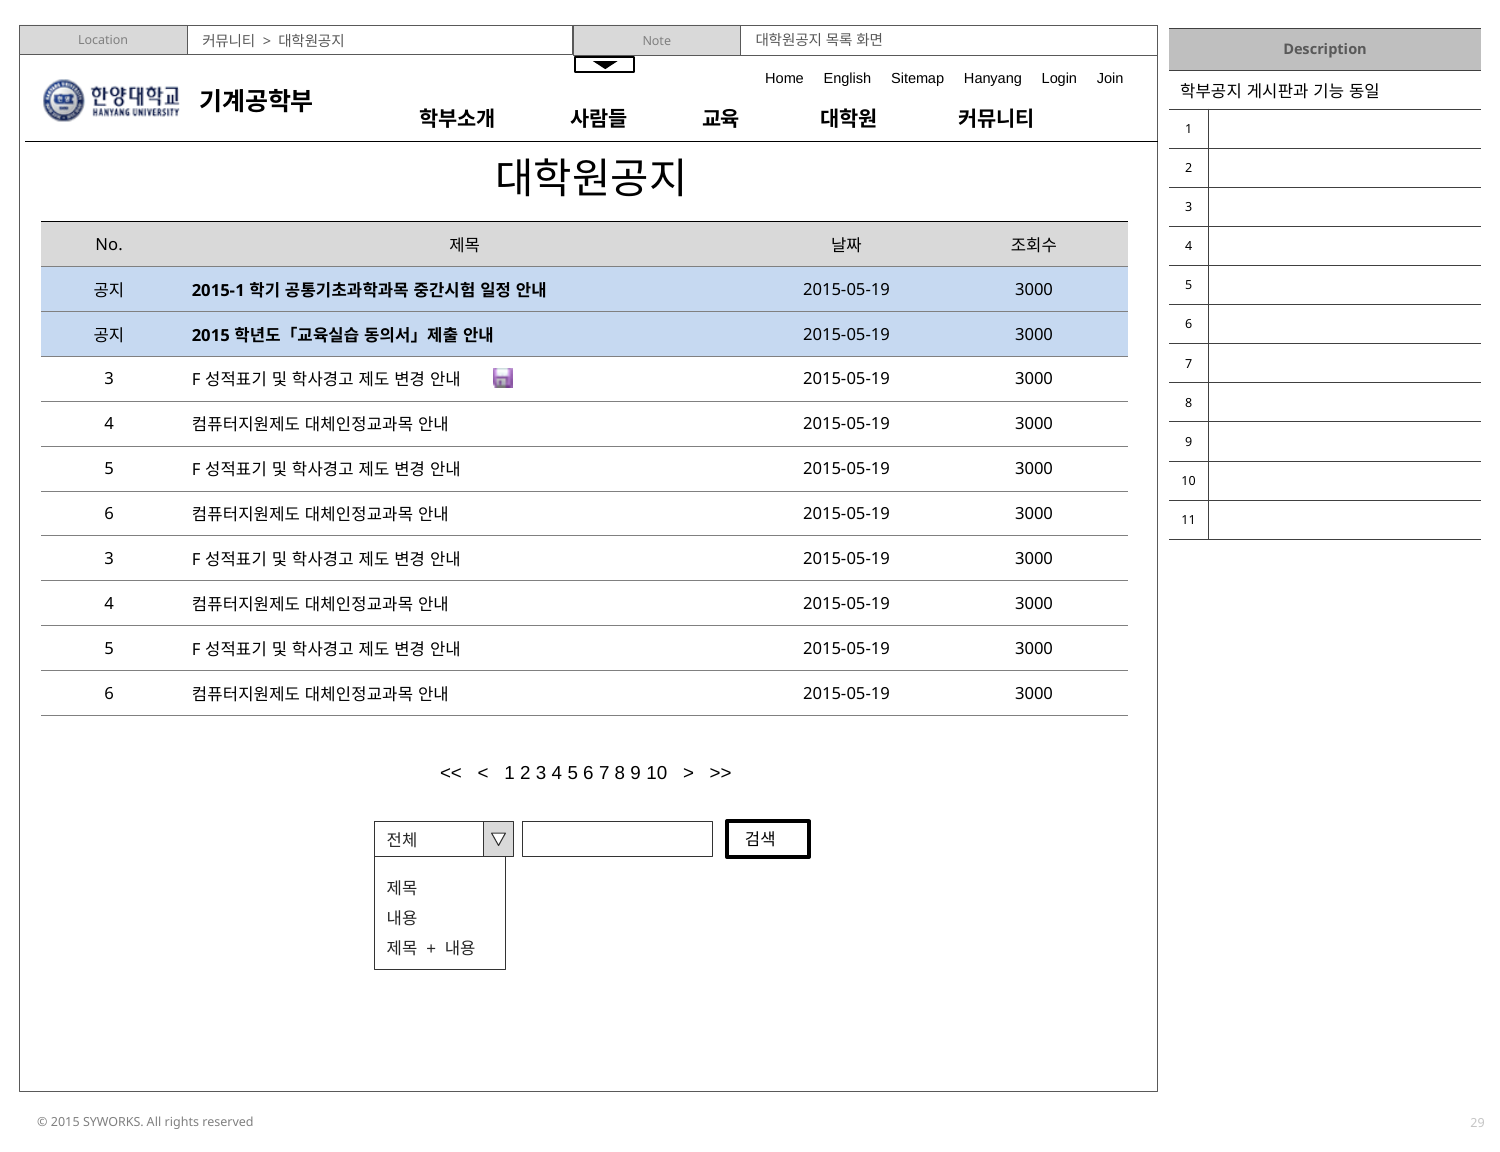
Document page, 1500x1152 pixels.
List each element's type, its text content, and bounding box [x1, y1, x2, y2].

table_cell 공지 [41, 267, 177, 311]
table_cell 2015-05-19 [753, 581, 940, 625]
table_cell 3000 [940, 626, 1128, 670]
table_cell 10 [1169, 462, 1208, 500]
table_header 제목 [177, 222, 753, 266]
text_box [573, 55, 636, 74]
table_cell [1209, 188, 1481, 226]
table_cell 2015-05-19 [753, 402, 940, 446]
table_cell 3000 [940, 402, 1128, 446]
table_cell 1 [1169, 110, 1208, 148]
table_cell 2015-1학기 공통기초과학과목 중간시험 일정 안내 [177, 267, 753, 311]
table_cell 공지 [41, 312, 177, 356]
table_cell 5 [1169, 266, 1208, 304]
text_box Home English Sitemap Hanyang Login Join [750, 61, 1139, 94]
table_cell 2015-05-19 [753, 492, 940, 535]
table_cell 7 [1169, 344, 1208, 382]
table_cell 학부공지 게시판과 기능 동일 [1169, 71, 1481, 109]
table_cell 3 [41, 357, 177, 401]
table_cell 컴퓨터지원제도 대체인정교과목 안내 [177, 581, 753, 625]
table_cell 3000 [940, 536, 1128, 580]
table_cell 3000 [940, 671, 1128, 715]
text_box 검색 [725, 819, 811, 859]
table_cell 3000 [940, 447, 1128, 491]
table_cell 4 [41, 402, 177, 446]
text_box 학부소개 사람들 교육 대학원 커뮤니티 [404, 98, 1049, 139]
table_cell 4 [1169, 227, 1208, 265]
table_cell 3000 [940, 312, 1128, 356]
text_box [374, 821, 514, 858]
table_cell 3 [41, 536, 177, 580]
table_cell 9 [1169, 422, 1208, 461]
table_cell F성적표기 및 학사경고 제도 변경 안내 [177, 536, 753, 580]
text_box 대학원공지 목록 화면 [739, 23, 1160, 57]
table_cell 2015-05-19 [753, 671, 940, 715]
table_cell [1209, 227, 1481, 265]
text_box [521, 819, 715, 859]
table_cell 3 [1169, 188, 1208, 226]
table_cell 3000 [940, 357, 1128, 401]
table_cell 8 [1169, 383, 1208, 421]
picture [493, 368, 513, 388]
table_cell [1209, 149, 1481, 187]
table_cell 2015-05-19 [753, 447, 940, 491]
table_cell F성적표기 및 학사경고 제도 변경 안내 [177, 447, 753, 491]
table_cell 2015-05-19 [753, 536, 940, 580]
table_cell [1209, 462, 1481, 500]
table_header Description [1169, 29, 1481, 70]
text_box << < 1 2 3 4 5 6 7 8 9 10 > >> [425, 753, 747, 791]
table_cell 6 [1169, 305, 1208, 343]
table_cell 2015-05-19 [753, 626, 940, 670]
text_box 기계공학부 [185, 77, 329, 123]
table_cell [1209, 110, 1481, 148]
table_cell 컴퓨터지원제도 대체인정교과목 안내 [177, 402, 753, 446]
text_box 대학원공지 [480, 149, 703, 210]
table_cell 6 [41, 671, 177, 715]
table_cell 컴퓨터지원제도 대체인정교과목 안내 [177, 492, 753, 535]
table_header 날짜 [753, 222, 940, 266]
table_cell 4 [41, 581, 177, 625]
table_header 조회수 [940, 222, 1128, 266]
table_cell [1209, 501, 1481, 539]
table_cell 3000 [940, 267, 1128, 311]
table_cell 2015학년도「교육실습 동의서」제출 안내 [177, 312, 753, 356]
table_cell 2015-05-19 [753, 357, 940, 401]
table_header No. [41, 222, 177, 266]
table_cell 5 [41, 626, 177, 670]
slide_number 29 [1429, 1102, 1500, 1146]
table_cell 2015-05-19 [753, 312, 940, 356]
table_cell 2015-05-19 [753, 267, 940, 311]
table_cell 3000 [940, 581, 1128, 625]
table_cell [1209, 305, 1481, 343]
table_cell [1209, 383, 1481, 421]
table_cell 컴퓨터지원제도 대체인정교과목 안내 [177, 671, 753, 715]
table_cell 3000 [940, 492, 1128, 535]
table_cell F성적표기 및 학사경고 제도 변경 안내 [177, 357, 753, 401]
table_cell [1209, 344, 1481, 382]
table_cell 2 [1169, 149, 1208, 187]
table_cell F성적표기 및 학사경고 제도 변경 안내 [177, 626, 753, 670]
text_box 제목 내용 제목 + 내용 [373, 864, 507, 971]
text_box 커뮤니티 > 대학원공지 [186, 23, 575, 57]
picture [40, 77, 184, 124]
table_cell [1209, 422, 1481, 461]
text_box [590, 58, 620, 71]
table_cell 5 [41, 447, 177, 491]
table_cell [1209, 266, 1481, 304]
table_cell 6 [41, 492, 177, 535]
table_cell 11 [1169, 501, 1208, 539]
